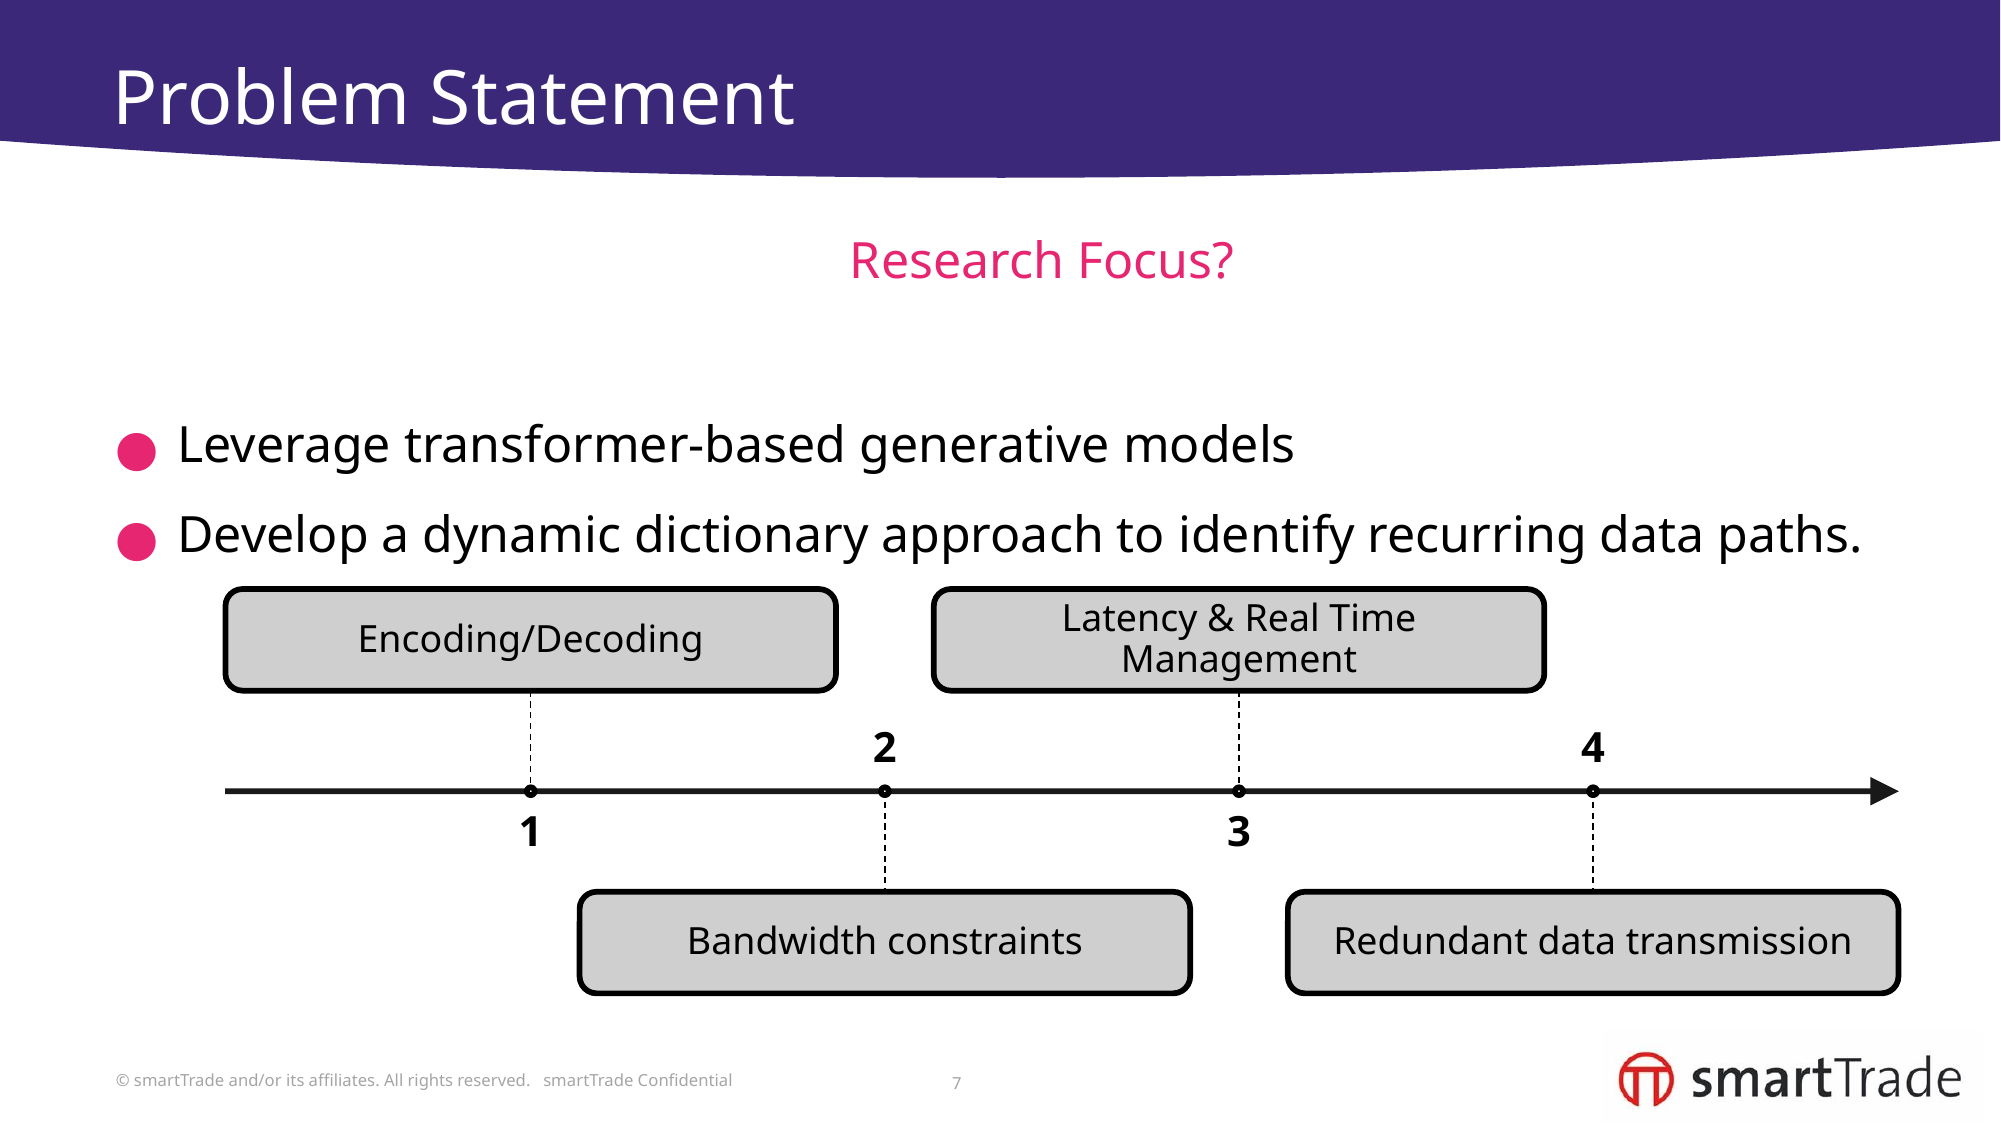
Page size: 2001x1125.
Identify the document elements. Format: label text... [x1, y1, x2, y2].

list Research Focus? Leverage transformer-based generative models Develop a dynamic dictionary approach to identify recurring data paths. [102, 220, 1982, 1019]
title Problem Statement [101, 7, 1927, 168]
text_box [224, 588, 1900, 994]
picture [1602, 1030, 1983, 1124]
